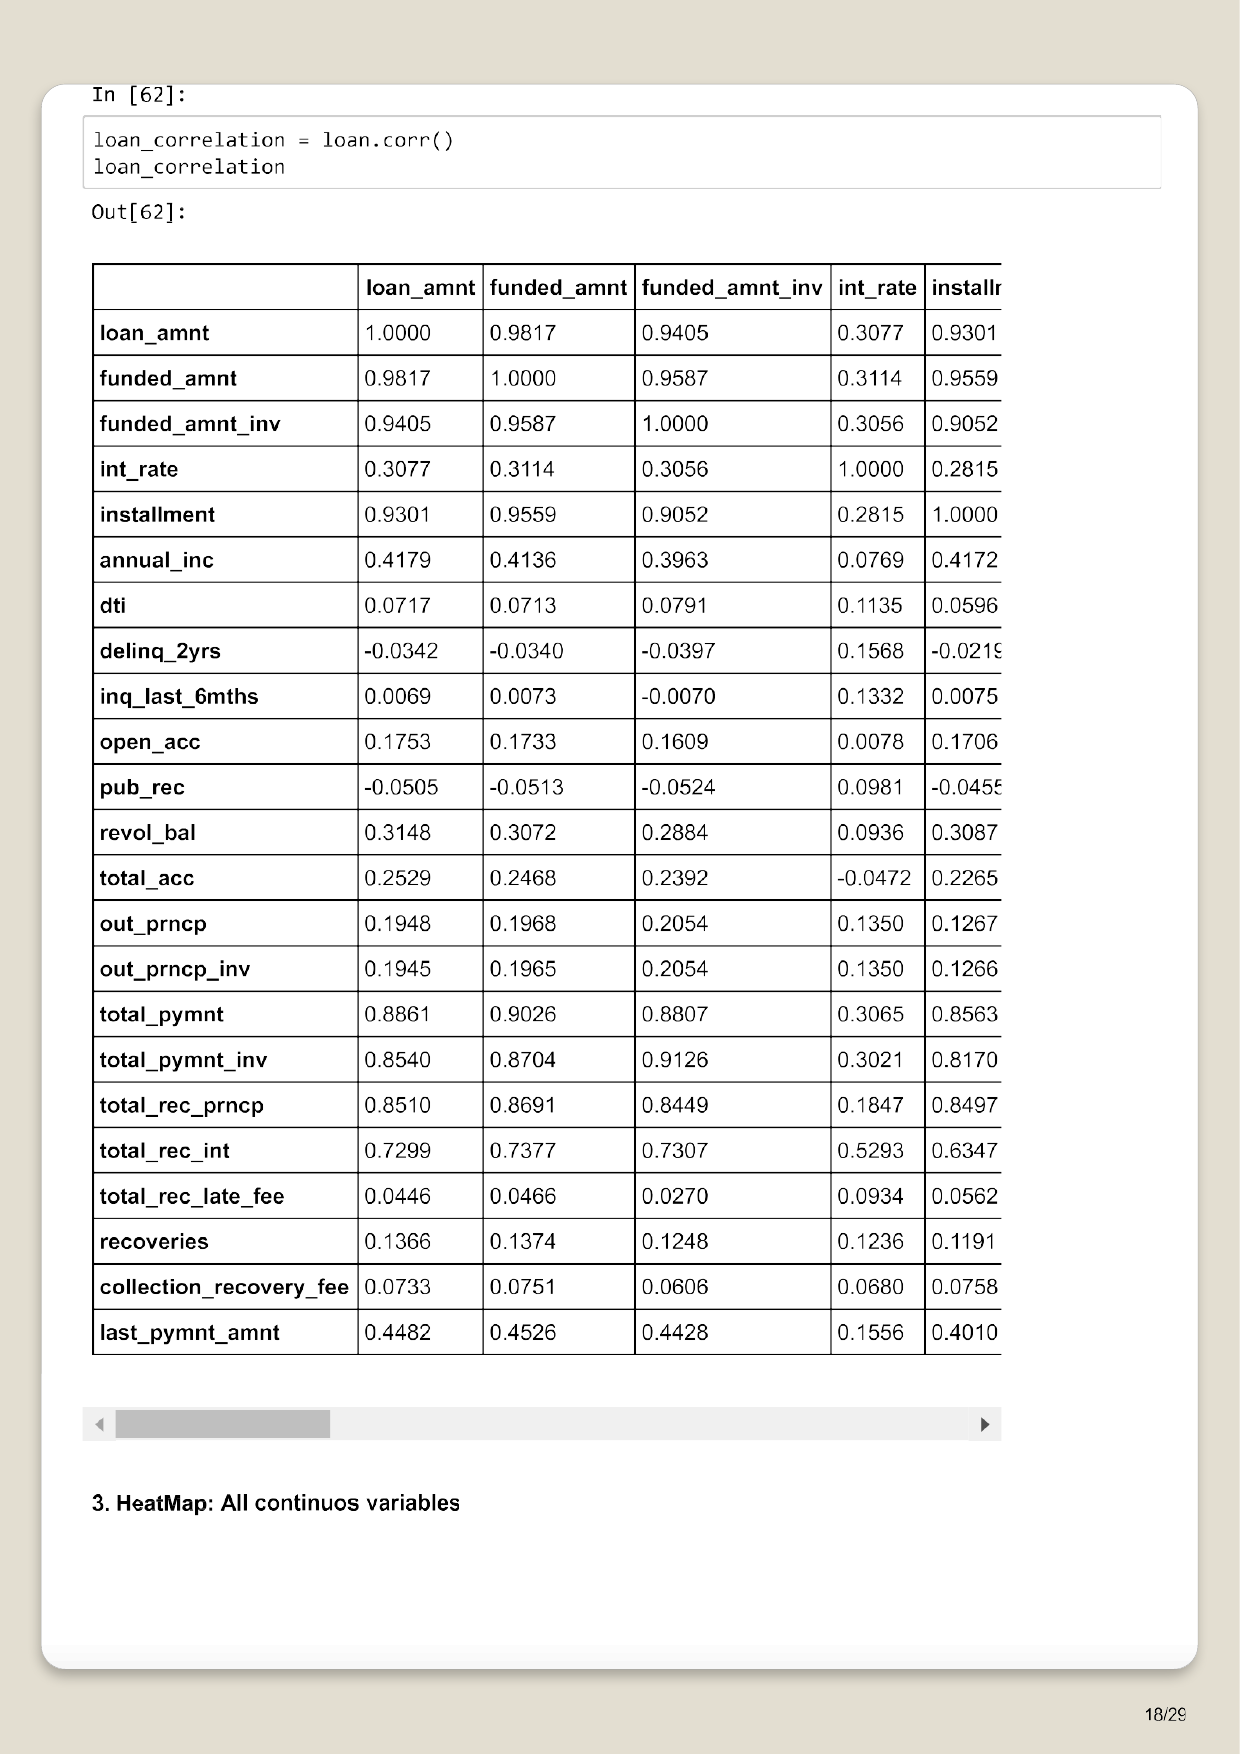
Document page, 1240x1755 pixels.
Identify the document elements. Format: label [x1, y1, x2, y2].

text_box [92, 204, 127, 219]
text_box [141, 87, 163, 102]
text_box [82, 1407, 115, 1441]
text_box [182, 1499, 194, 1511]
text_box [126, 1503, 131, 1511]
text_box [1154, 1707, 1186, 1721]
text_box [195, 1499, 207, 1516]
text_box [115, 1410, 331, 1438]
text_box [1146, 1708, 1151, 1721]
text_box [92, 263, 1002, 1355]
text_box [132, 1499, 144, 1511]
text_box [92, 1494, 109, 1511]
text_box [164, 1495, 181, 1511]
text_box [93, 87, 102, 102]
text_box [144, 1499, 156, 1511]
text_box [220, 1494, 237, 1511]
text_box [105, 90, 114, 102]
text_box [115, 1407, 969, 1441]
text_box [969, 1407, 1002, 1441]
text_box [237, 1494, 459, 1511]
text_box [141, 204, 163, 219]
text_box [156, 1495, 164, 1511]
text_box [82, 115, 1162, 189]
